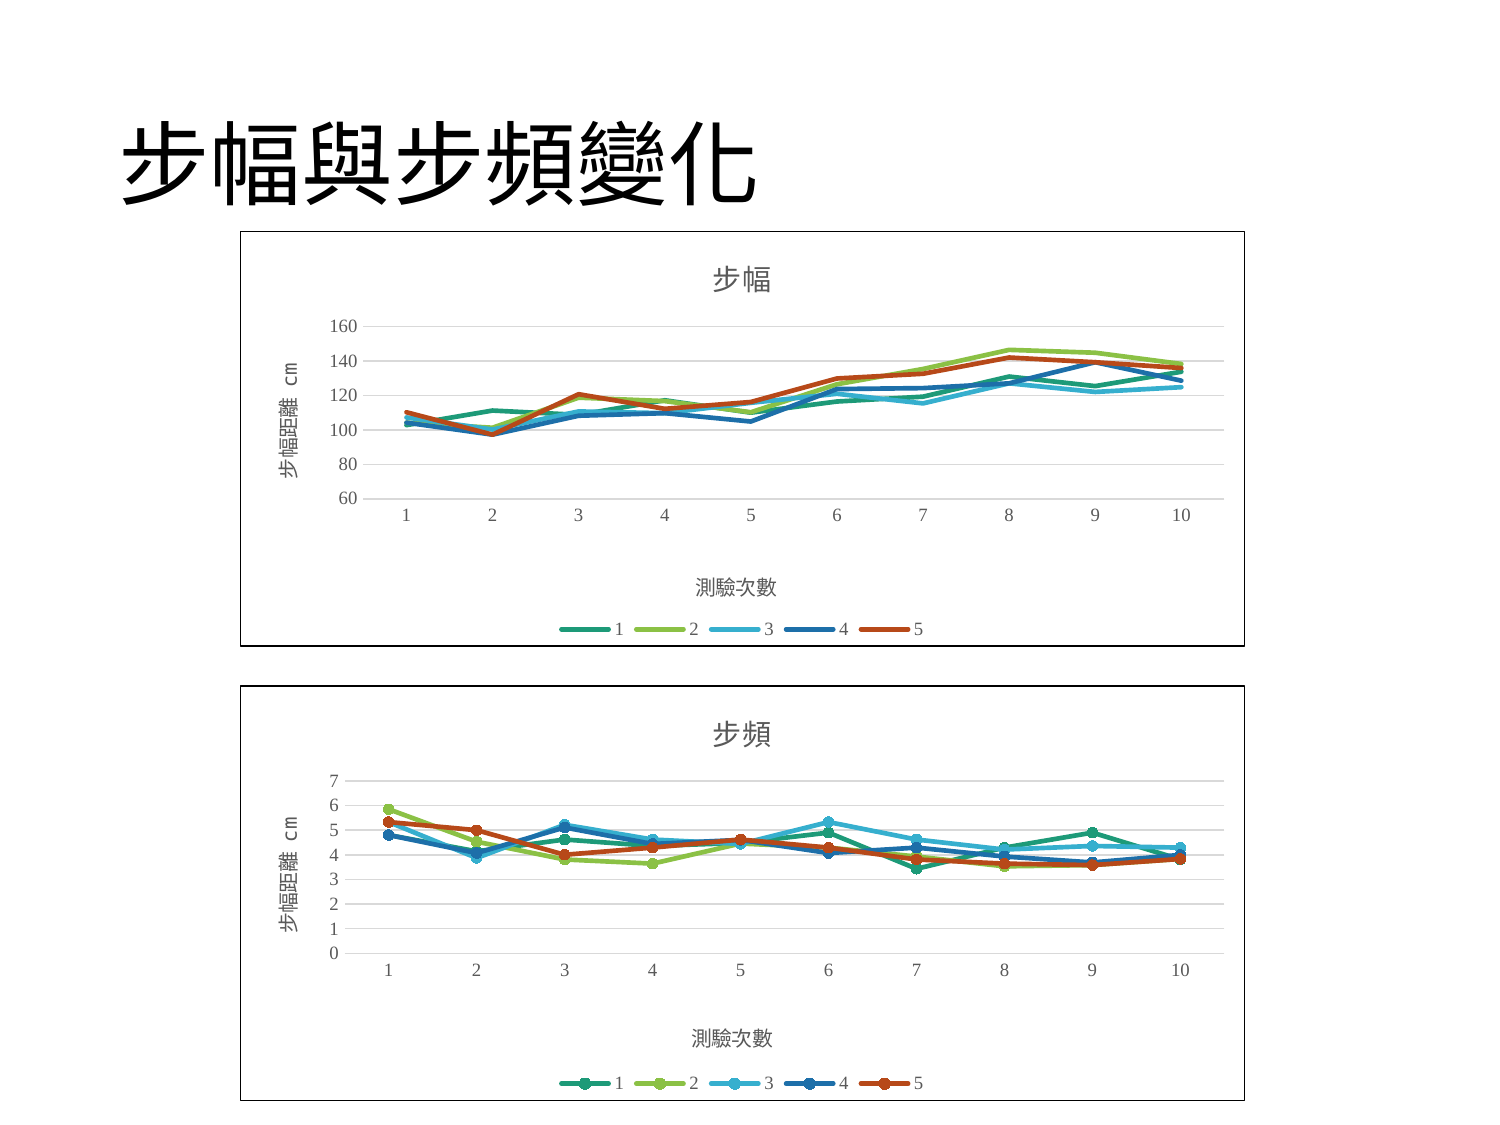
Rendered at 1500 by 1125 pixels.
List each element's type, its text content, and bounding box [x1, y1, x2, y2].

chart [239, 230, 1246, 647]
title 步幅與步頻變化 [103, 59, 1397, 278]
chart [239, 685, 1246, 1102]
